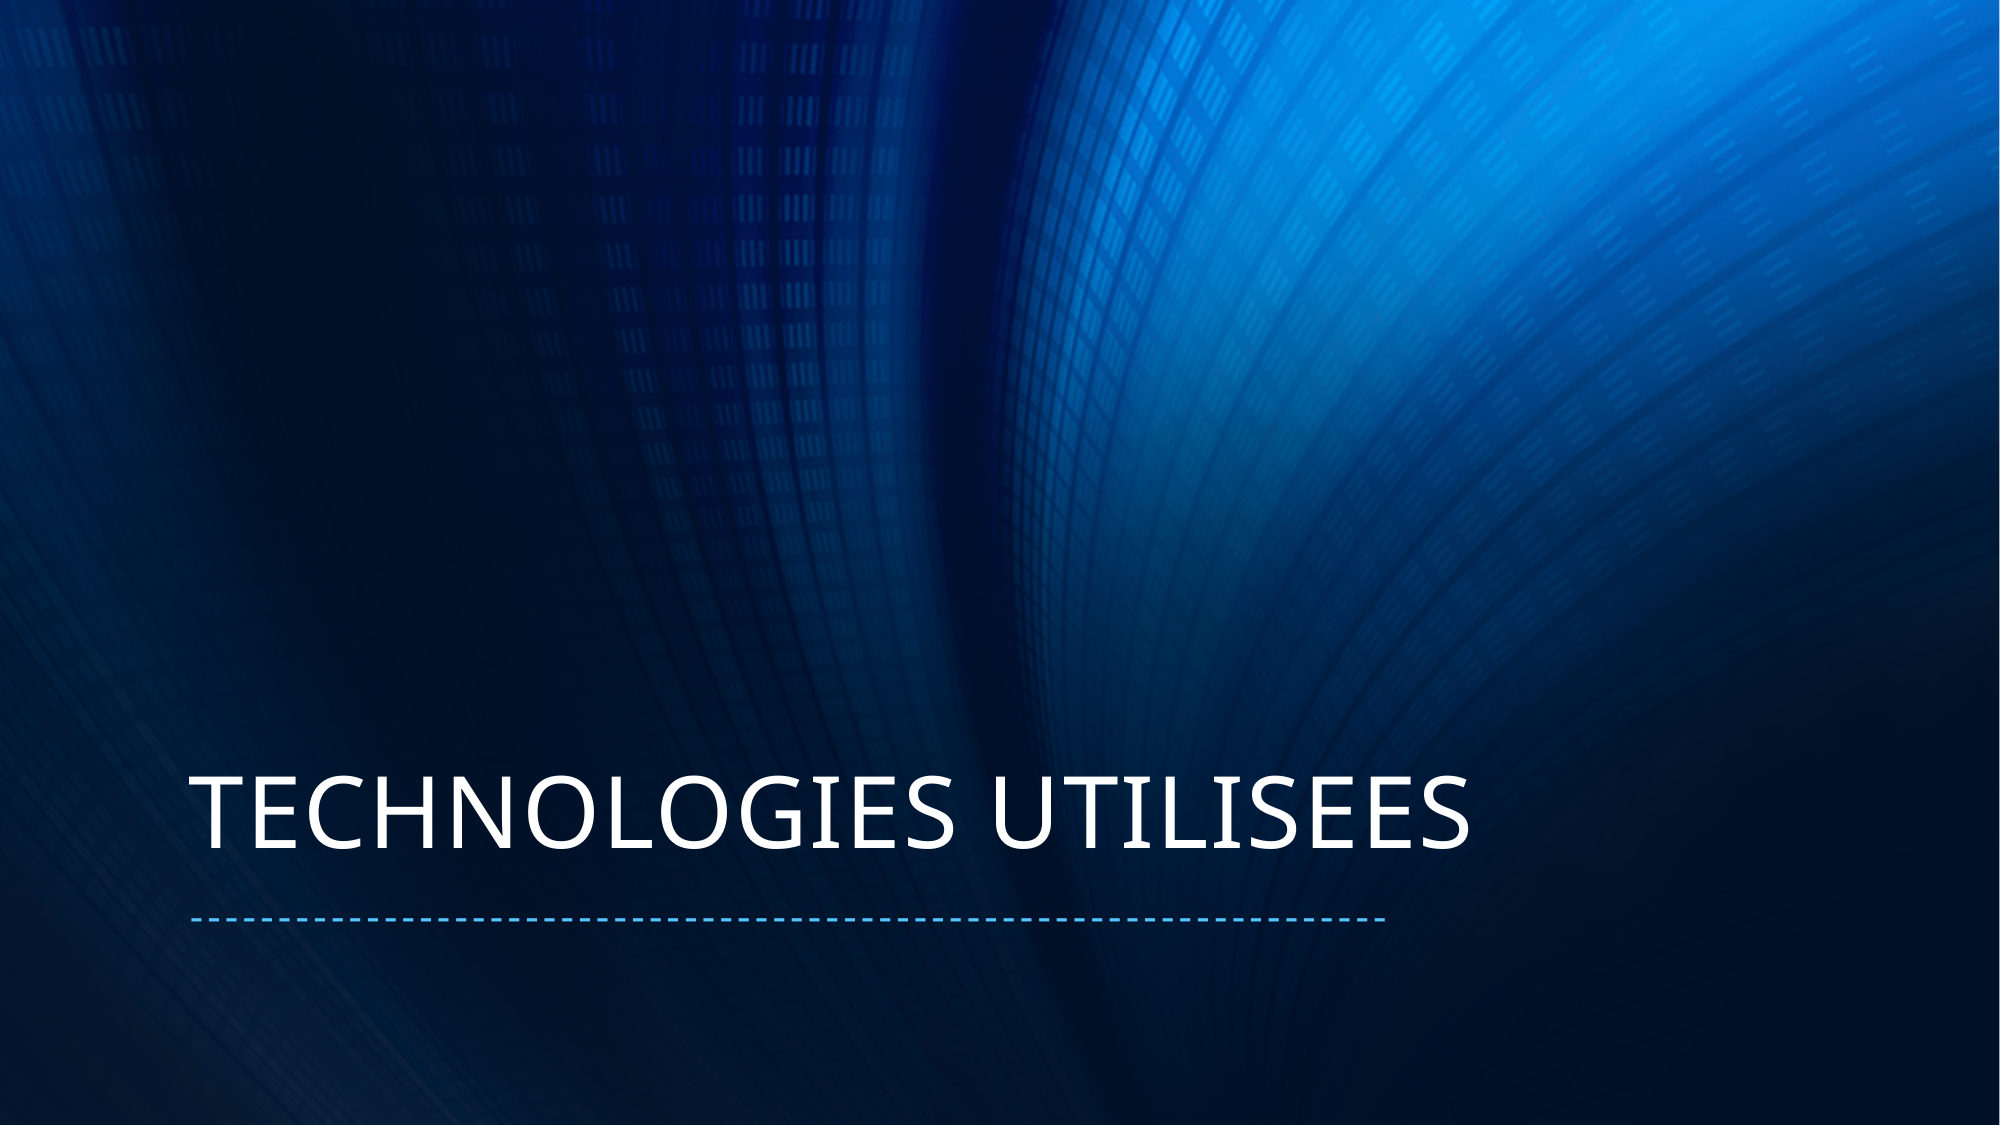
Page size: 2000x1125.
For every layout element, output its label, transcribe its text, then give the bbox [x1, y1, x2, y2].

title TECHNOLOGIES UTILISEES [173, 412, 1600, 875]
list -------------------------------------------------------------------- [174, 887, 1600, 988]
picture [0, 0, 2000, 1125]
